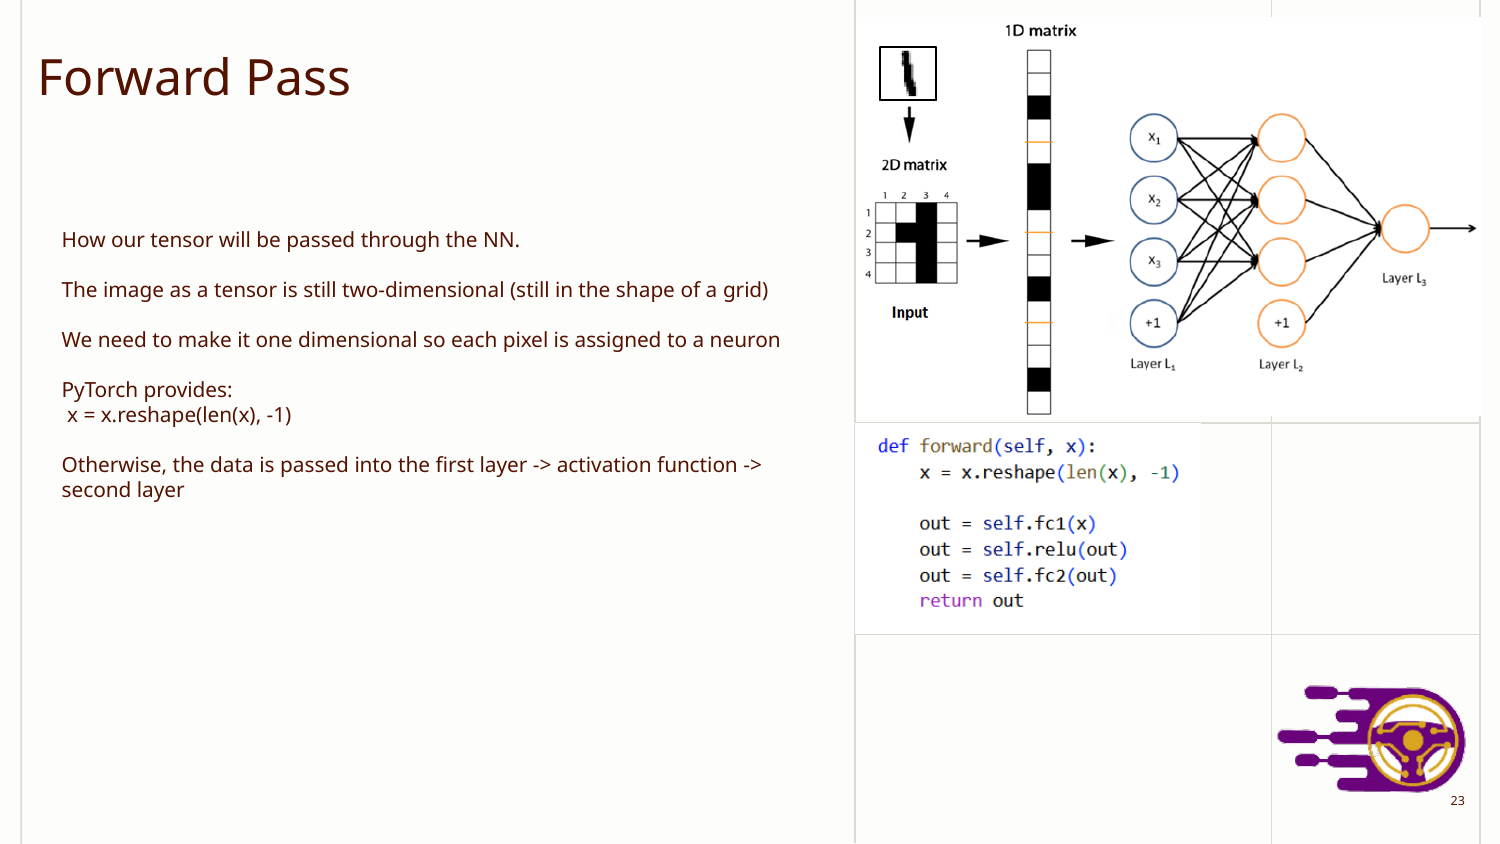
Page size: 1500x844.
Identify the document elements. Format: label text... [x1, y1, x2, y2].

picture [1268, 632, 1478, 842]
subtitle How our tensor will be passed through the NN. The image as a tensor is still two-dimensional (still in the shape of a grid) We need to make it one dimensional so each pixel is assigned to a neuron PyTorch provides: x = x.reshape(len(x), -1) Otherwise, the data is passed into the first layer -> activation function -> second layer [46, 211, 832, 411]
picture [855, 17, 1482, 416]
title Forward Pass [22, 37, 850, 209]
picture [854, 422, 1201, 634]
